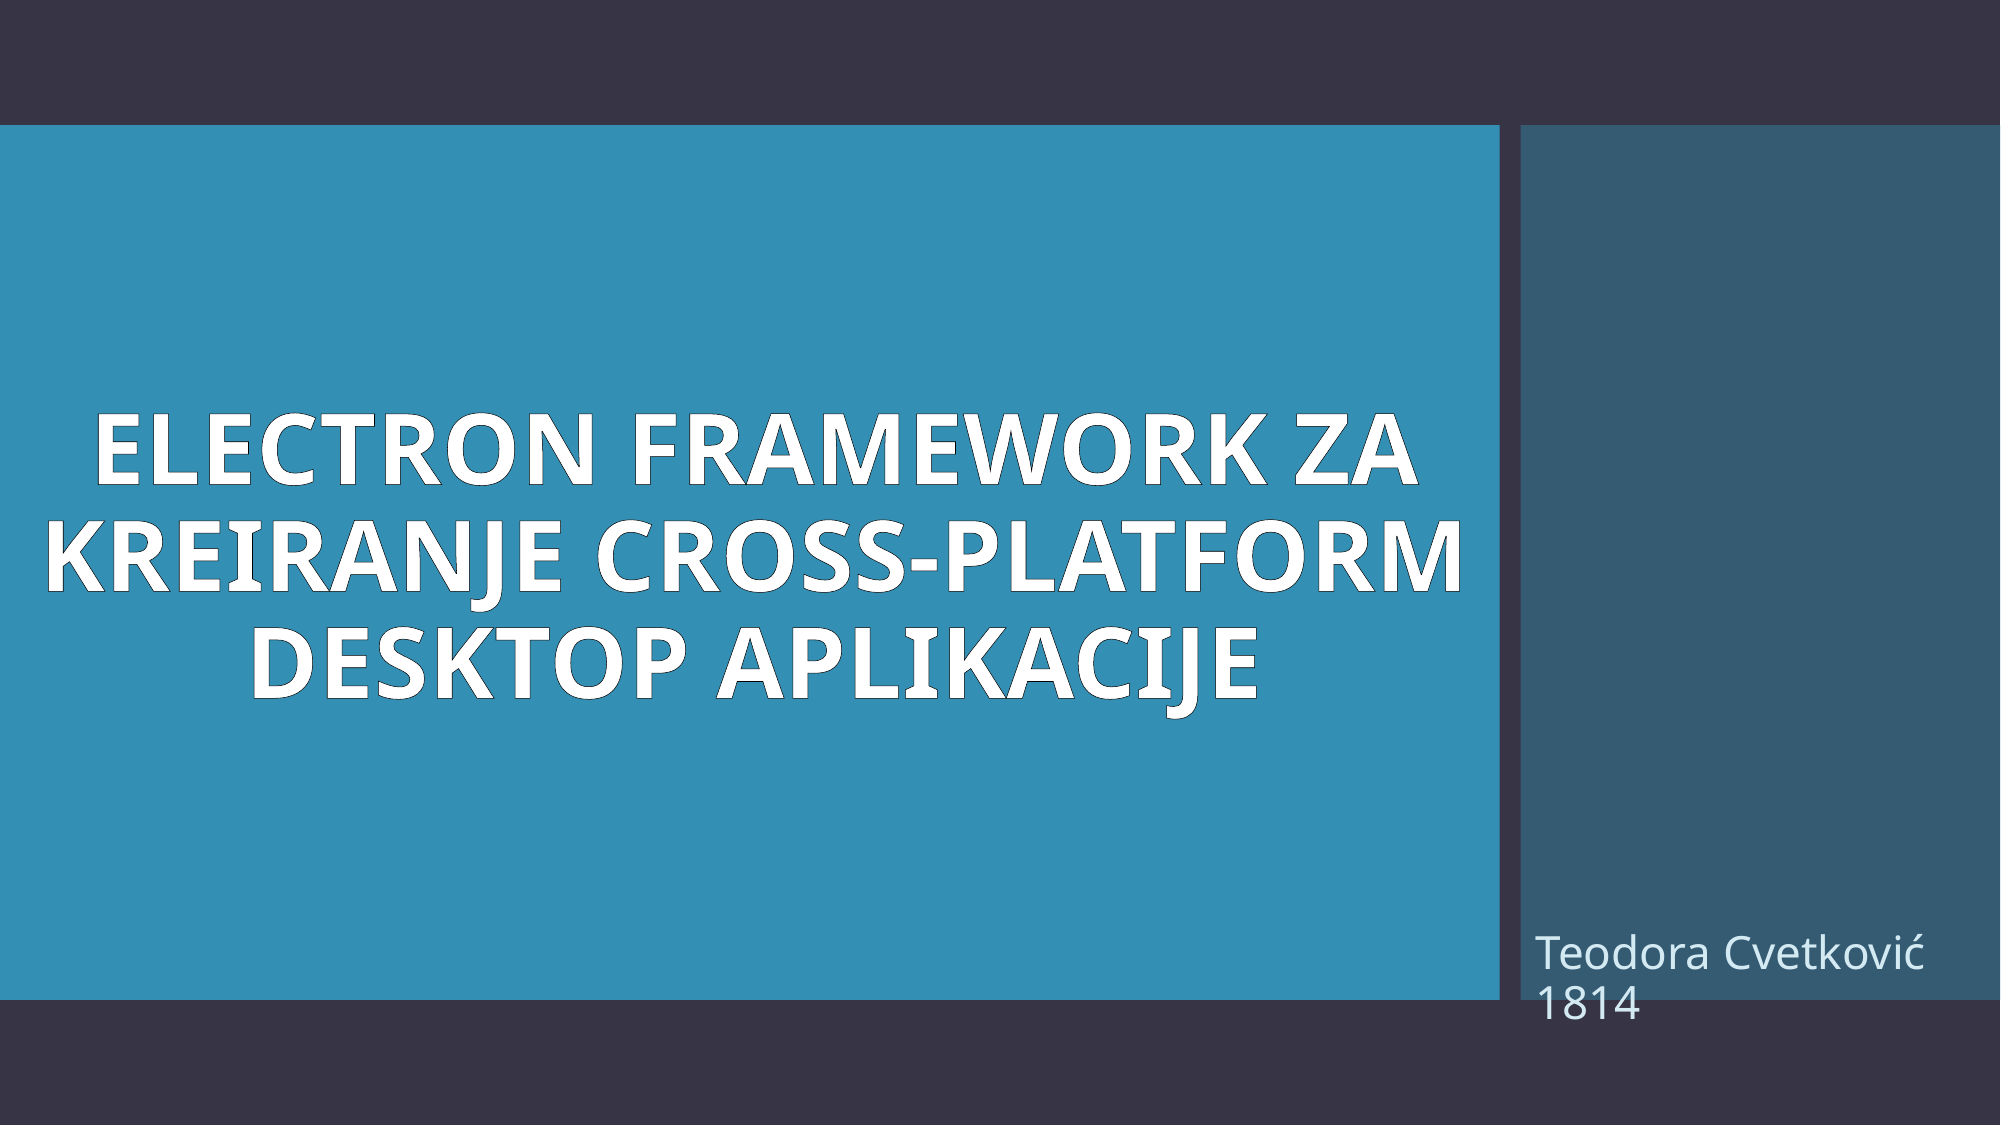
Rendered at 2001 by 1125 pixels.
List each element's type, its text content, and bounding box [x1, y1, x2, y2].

title ELECTRON FRAMEWORK ZA KREIRANJE CROSS-PLATFORM DESKTOP APLIKACIJE [23, 355, 1485, 728]
subtitle Teodora Cvetković 1814 [1520, 923, 2000, 999]
